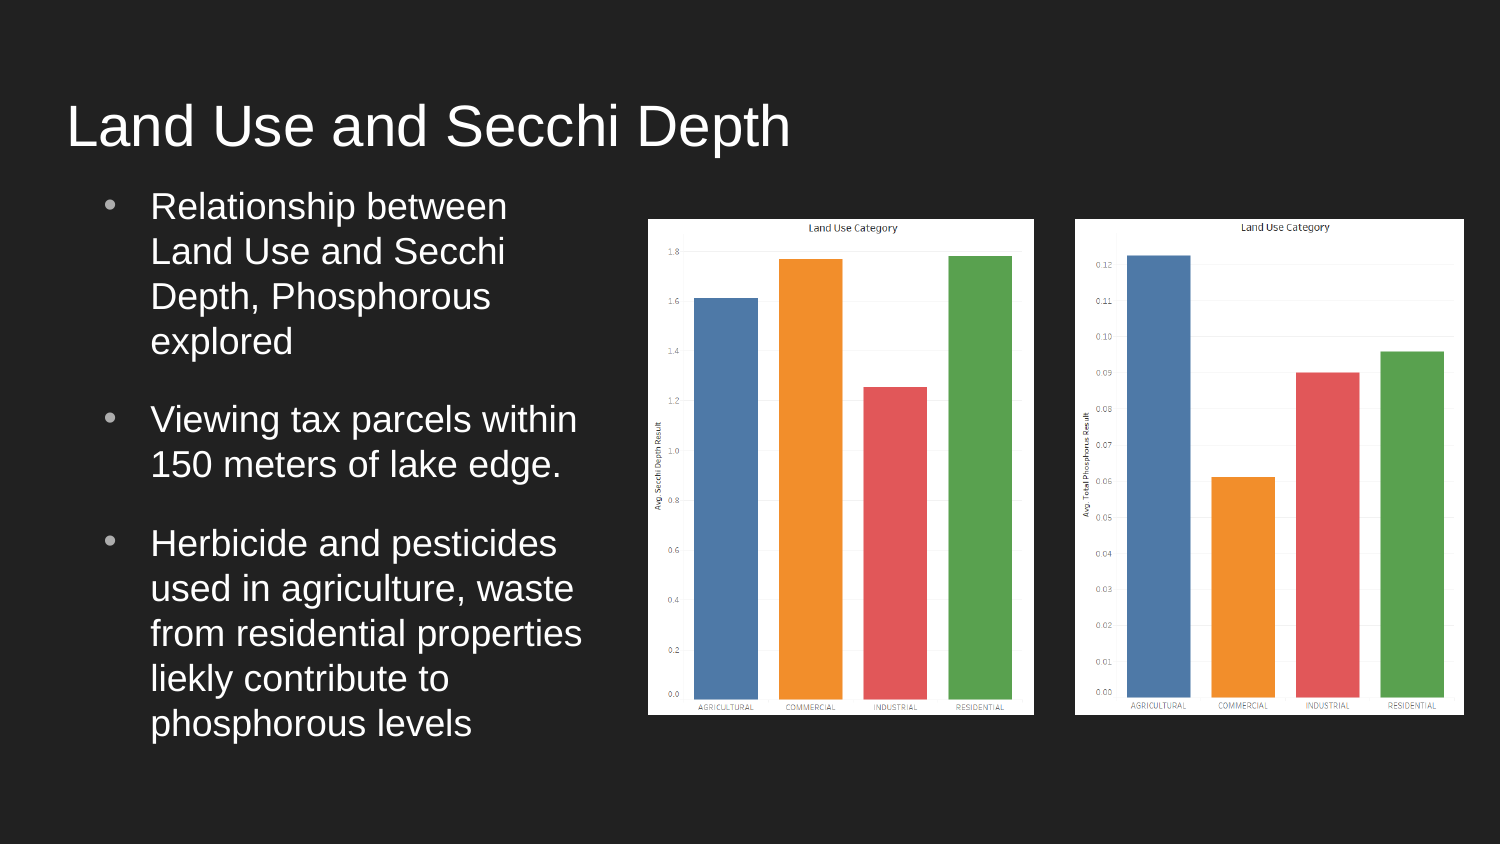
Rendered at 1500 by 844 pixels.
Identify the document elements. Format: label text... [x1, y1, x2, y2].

title Land Use and Secchi Depth [51, 72, 1449, 167]
picture [647, 219, 1034, 716]
text_box Relationship between Land Use and Secchi Depth, Phosphorous explored Viewing tax parcels within 150 meters of lake edge. Herbicide and pesticides used in agriculture, waste from residential properties liekly contribute to phosphorous levels [51, 166, 606, 824]
picture [1075, 219, 1464, 716]
